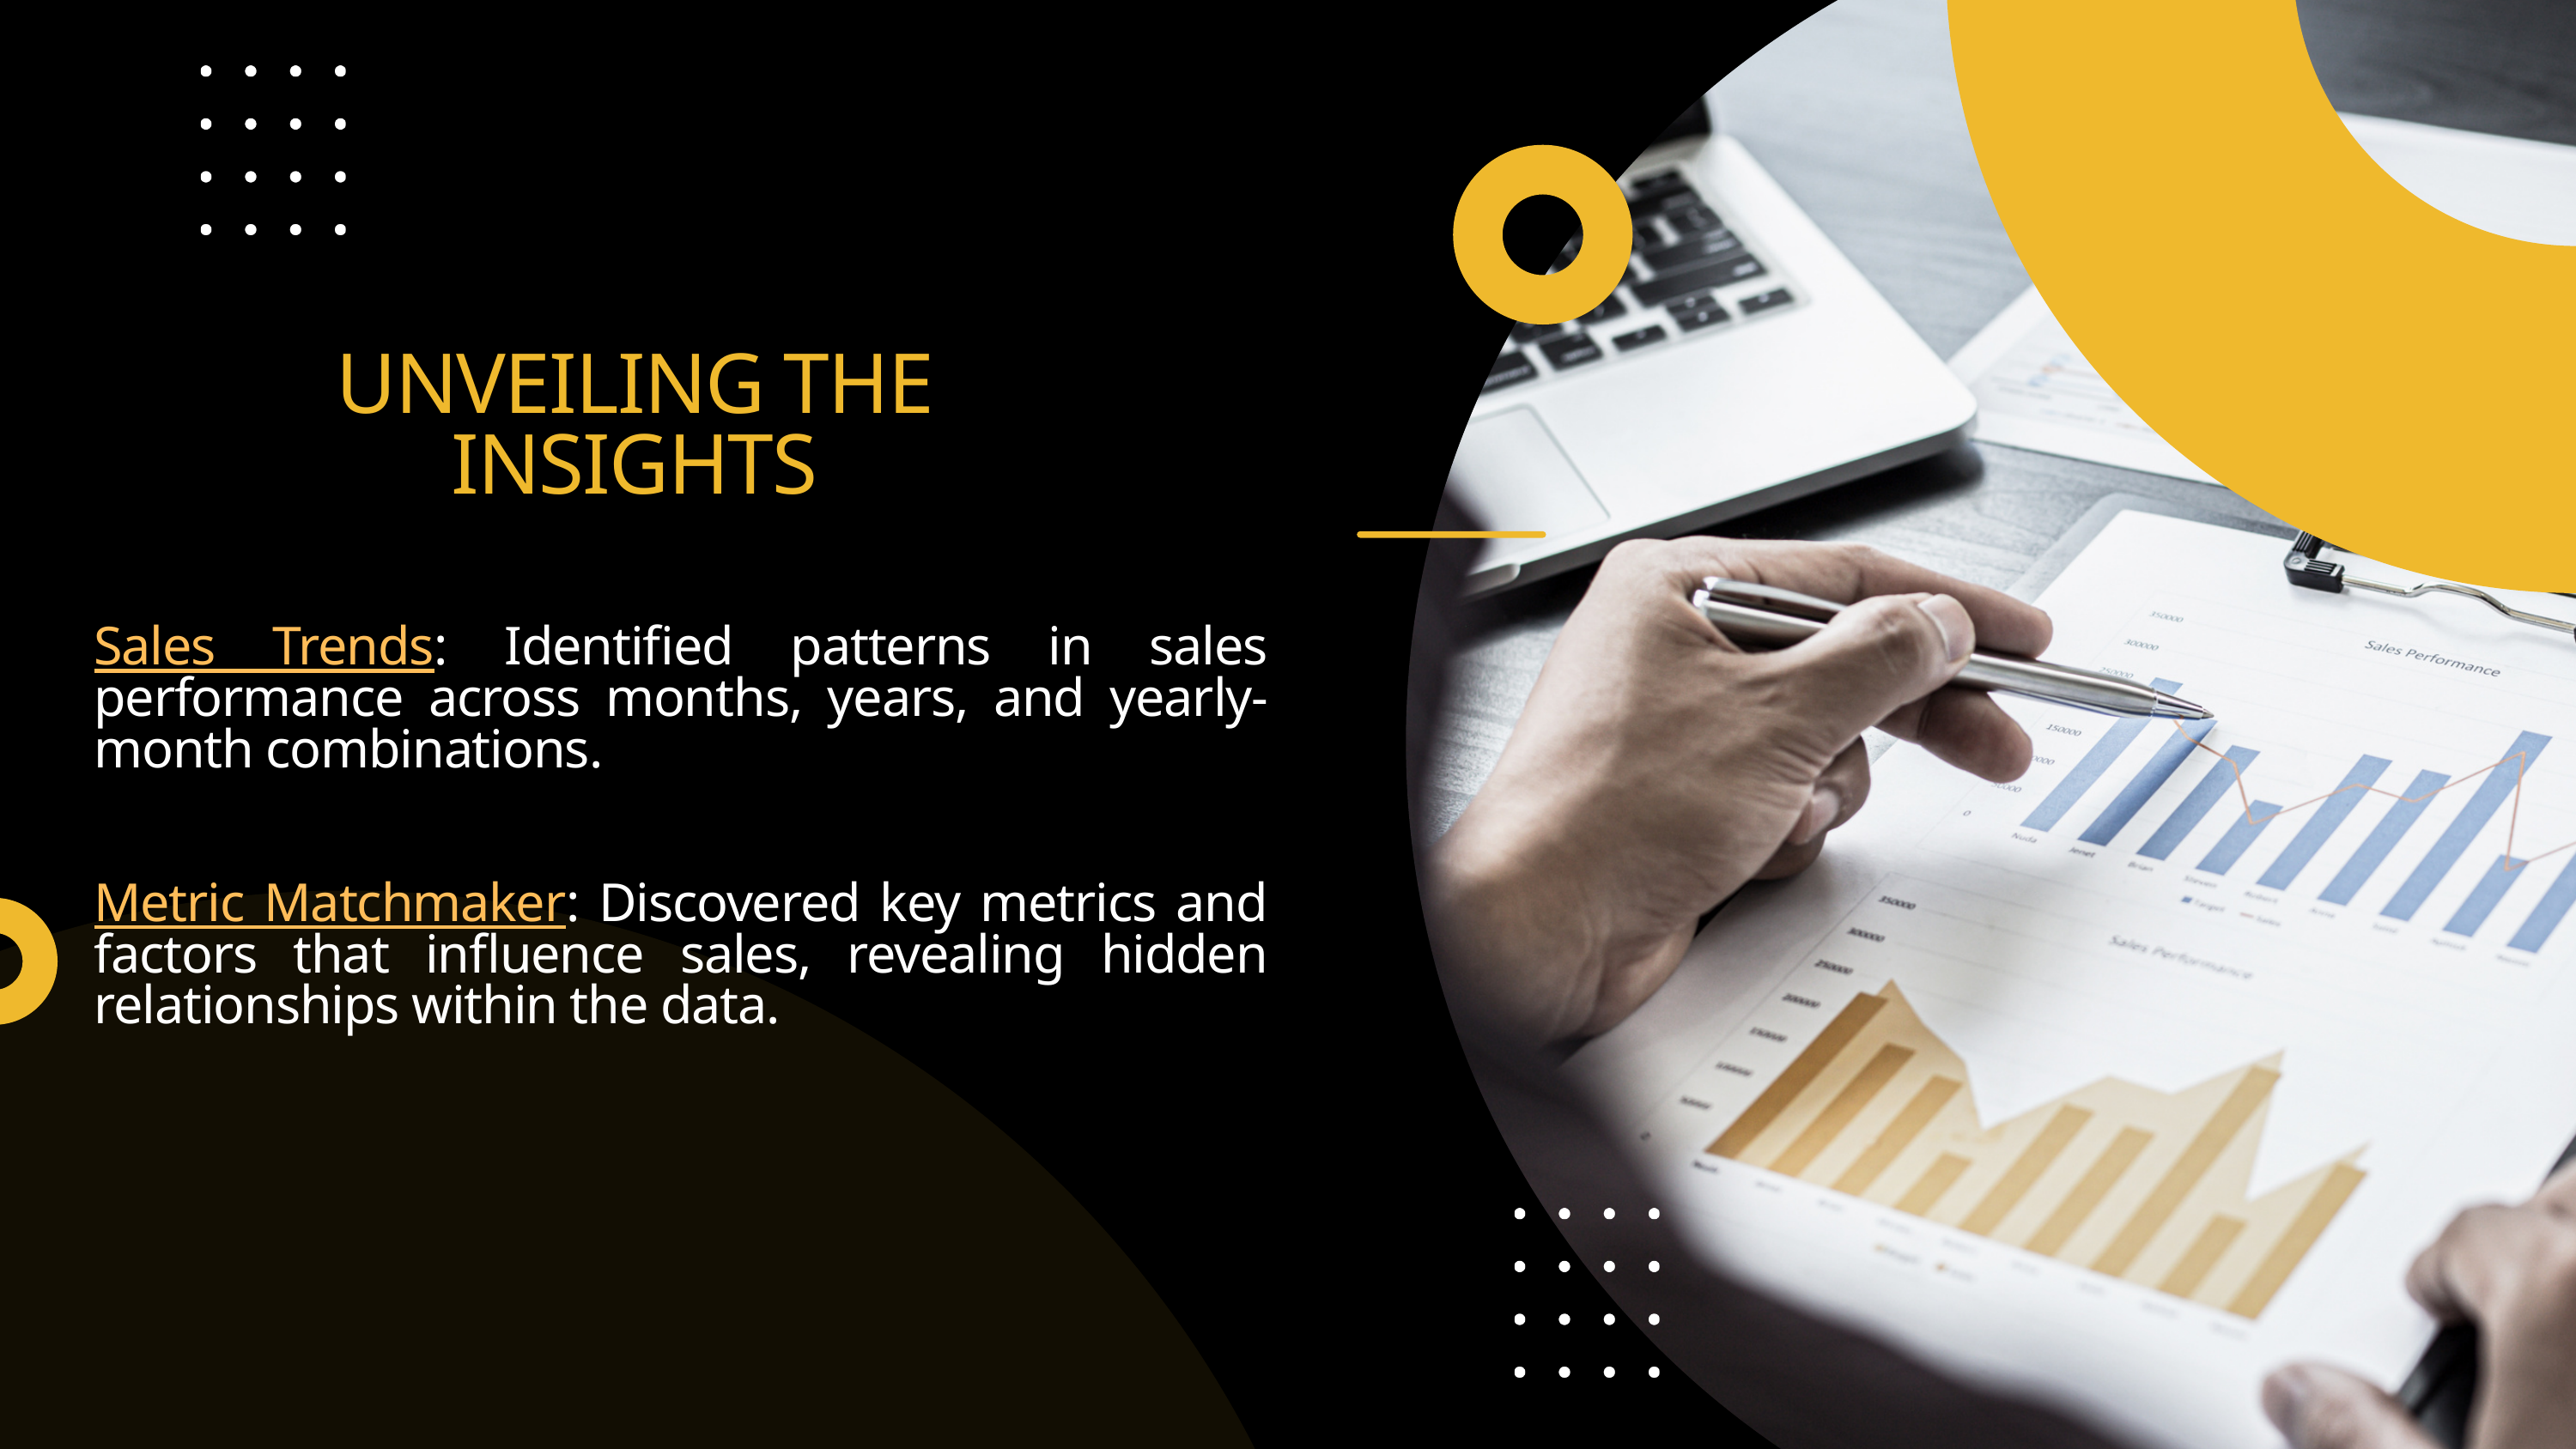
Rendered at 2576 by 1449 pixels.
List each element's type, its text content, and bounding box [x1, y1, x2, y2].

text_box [1944, 0, 2576, 594]
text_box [1406, 0, 2576, 1449]
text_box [0, 890, 1366, 1449]
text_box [0, 897, 58, 1025]
text_box Sales Trends: Identified patterns in sales performance across months, years, and yearly-month combinations. Metric Matchmaker: Discovered key metrics and factors that influence sales, revealing hidden relationships within the data. [94, 623, 1267, 887]
text_box UNVEILING THE INSIGHTS [208, 348, 1061, 511]
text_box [1452, 144, 1633, 325]
text_box [200, 65, 346, 235]
